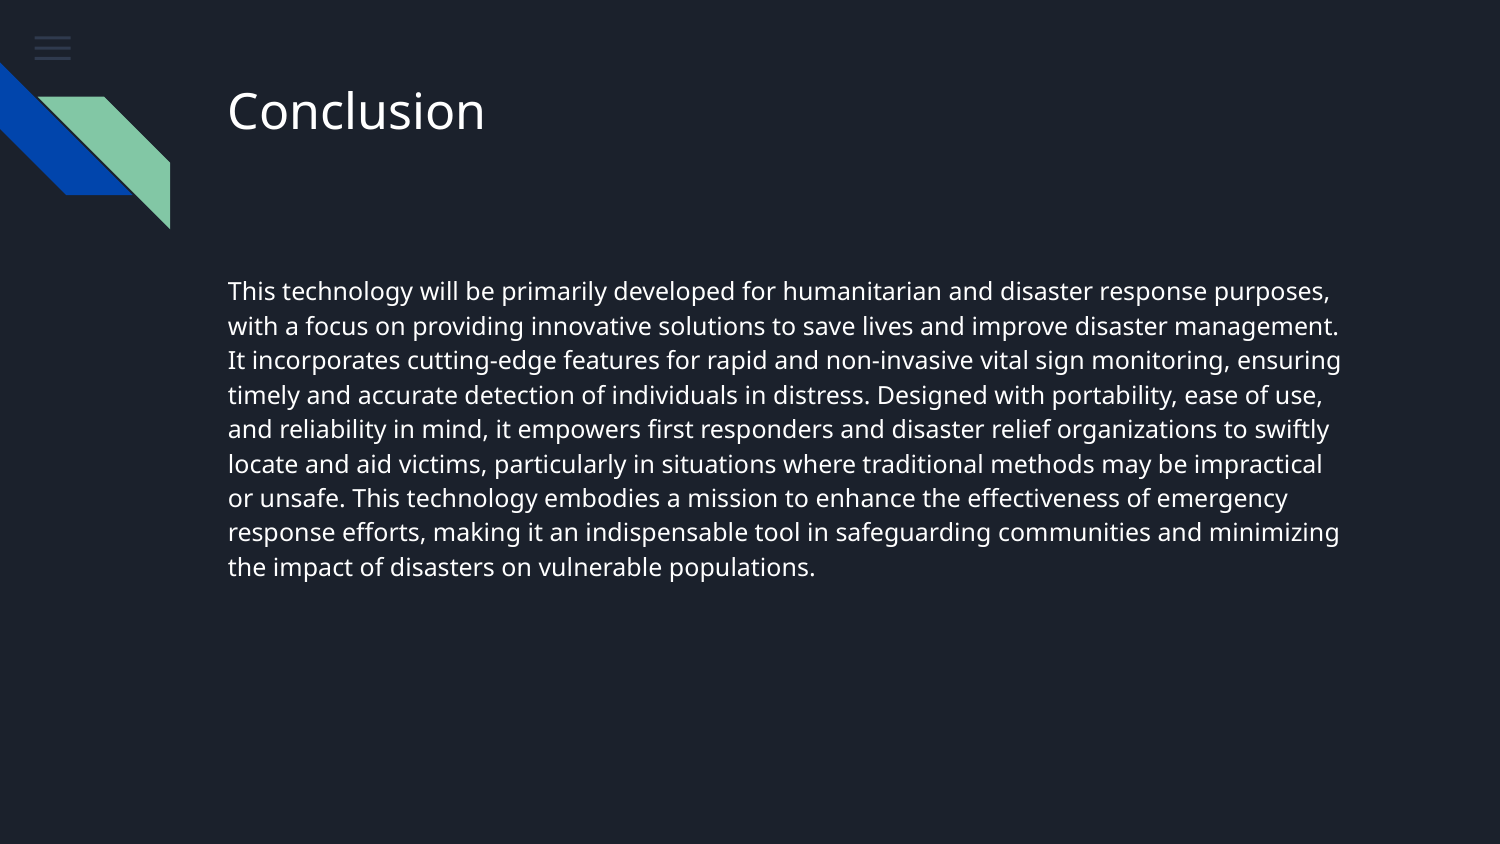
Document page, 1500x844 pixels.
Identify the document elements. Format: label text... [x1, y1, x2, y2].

list This technology will be primarily developed for humanitarian and disaster response purposes, with a focus on providing innovative solutions to save lives and improve disaster management. It incorporates cutting-edge features for rapid and non-invasive vital sign monitoring, ensuring timely and accurate detection of individuals in distress. Designed with portability, ease of use, and reliability in mind, it empowers first responders and disaster relief organizations to swiftly locate and aid victims, particularly in situations where traditional methods may be impractical or unsafe. This technology embodies a mission to enhance the effectiveness of emergency response efforts, making it an indispensable tool in safeguarding communities and minimizing the impact of disasters on vulnerable populations. [212, 256, 1368, 735]
title Conclusion [212, 64, 1368, 215]
